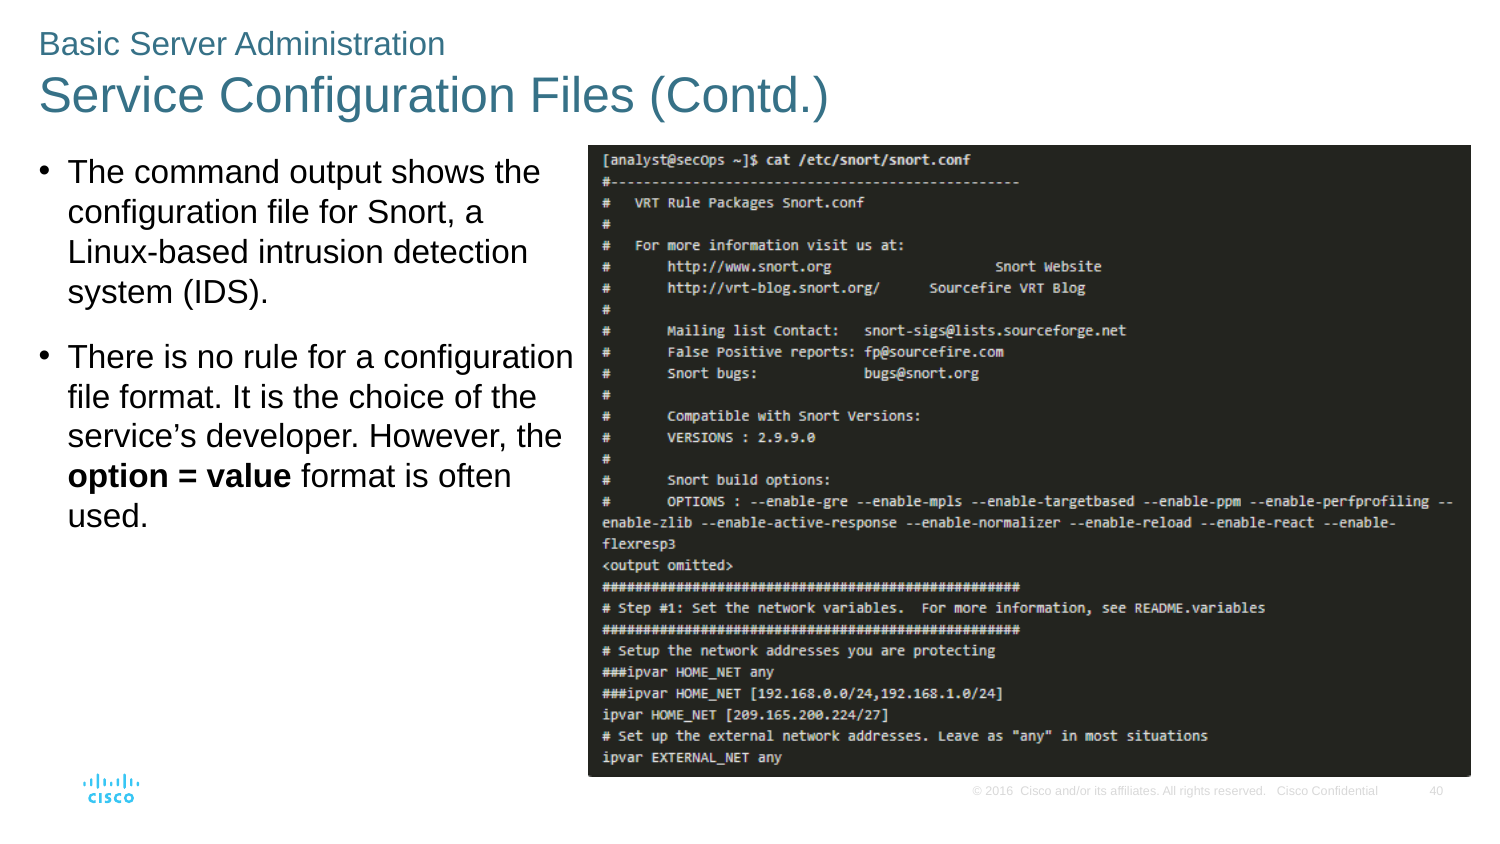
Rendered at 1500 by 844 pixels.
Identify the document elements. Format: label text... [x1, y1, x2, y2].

picture [588, 145, 1471, 777]
text_box Basic Server Administration Service Configuration Files (Contd.) [23, 10, 1500, 135]
list The command output shows the configuration file for Snort, a Linux-based intrusion detection system (IDS). There is no rule for a configuration file format. It is the choice of the service’s developer. However, the option = value format is often used. [23, 142, 606, 787]
